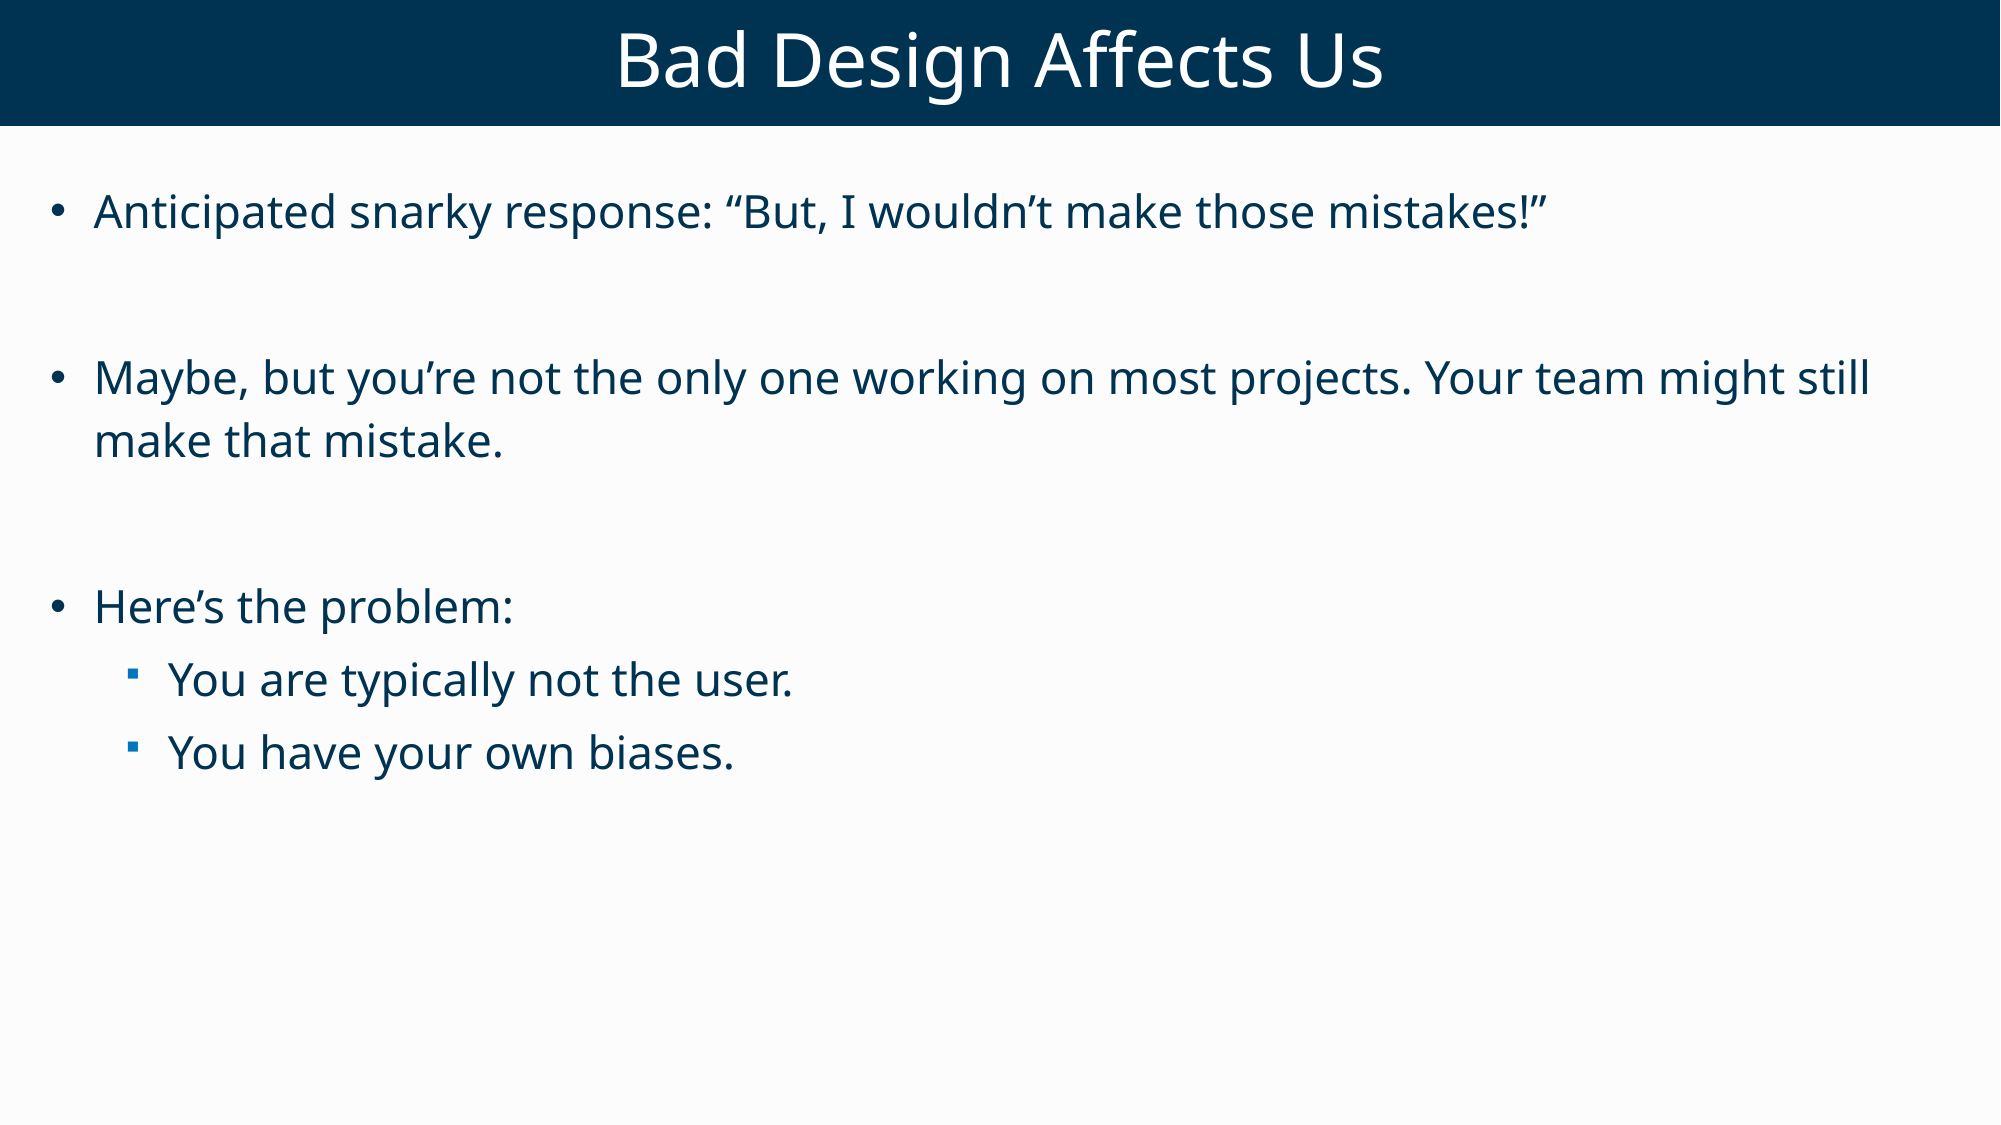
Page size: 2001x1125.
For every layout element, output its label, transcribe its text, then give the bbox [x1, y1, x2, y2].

list Anticipated snarky response: “But, I wouldn’t make those mistakes!” Maybe, but you’re not the only one working on most projects. Your team might still make that mistake. Here’s the problem: You are typically not the user. You have your own biases. [35, 157, 1911, 1079]
title Bad Design Affects Us [0, 0, 2000, 126]
